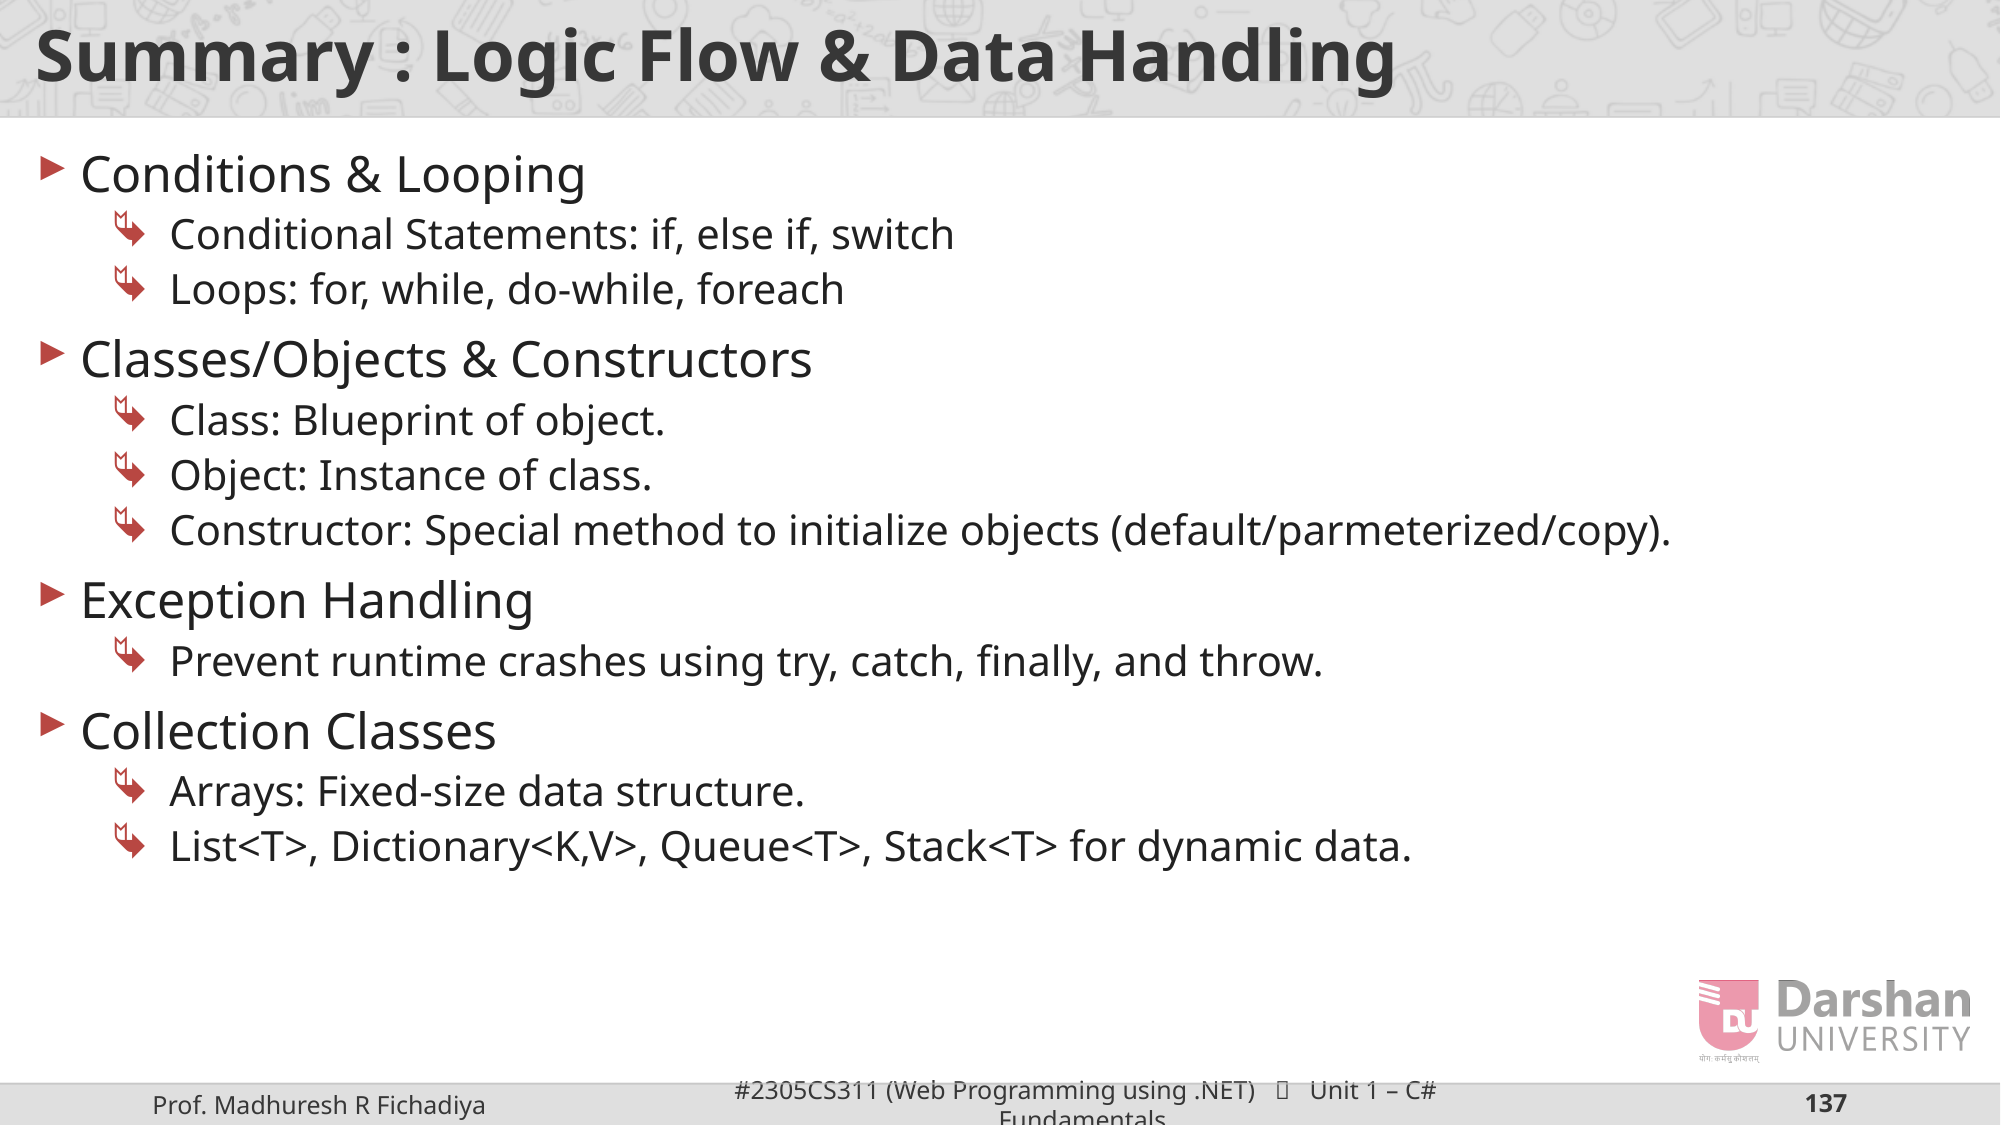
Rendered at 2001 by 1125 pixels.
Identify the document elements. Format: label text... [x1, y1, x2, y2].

list Conditions & Looping Conditional Statements: if, else if, switch Loops: for, while, do-while, foreach Classes/Objects & Constructors Class: Blueprint of object. Object: Instance of class. Constructor: Special method to initialize objects (default/parmeterized/copy). Exception Handling Prevent runtime crashes using try, catch, finally, and throw. Collection Classes Arrays: Fixed-size data structure. List<T>, Dictionary<K,V>, Queue<T>, Stack<T> for dynamic data. [21, 141, 1979, 1059]
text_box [1699, 1059, 1970, 1063]
title Summary : Logic Flow & Data Handling [0, 0, 2000, 117]
